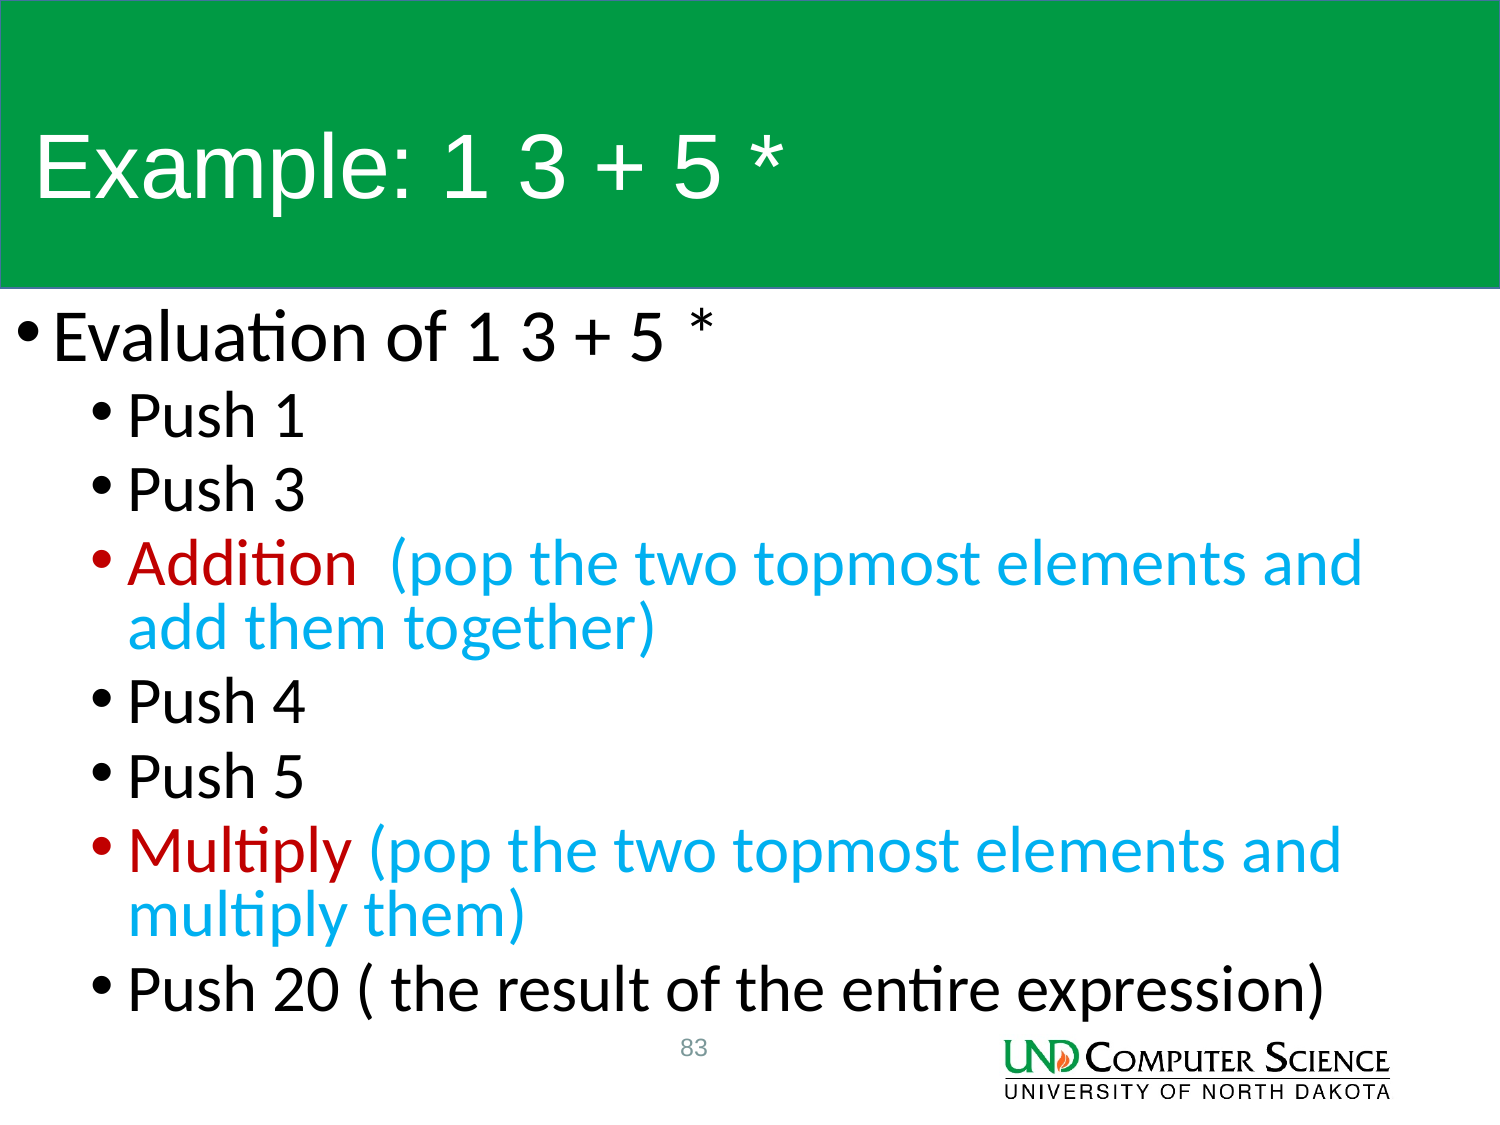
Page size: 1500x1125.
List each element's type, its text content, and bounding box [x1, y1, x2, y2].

picture [999, 1034, 1397, 1104]
list Evaluation of 1 3 + 5 * Push 1 Push 3 Addition (pop the two topmost elements and add them together) Push 4 Push 5 Multiply (pop the two topmost elements and multiply them) Push 20 ( the result of the entire expression) [0, 295, 1396, 1046]
slide_number 83 [665, 1046, 741, 1083]
title Example: 1 3 + 5 * [18, 59, 1313, 278]
